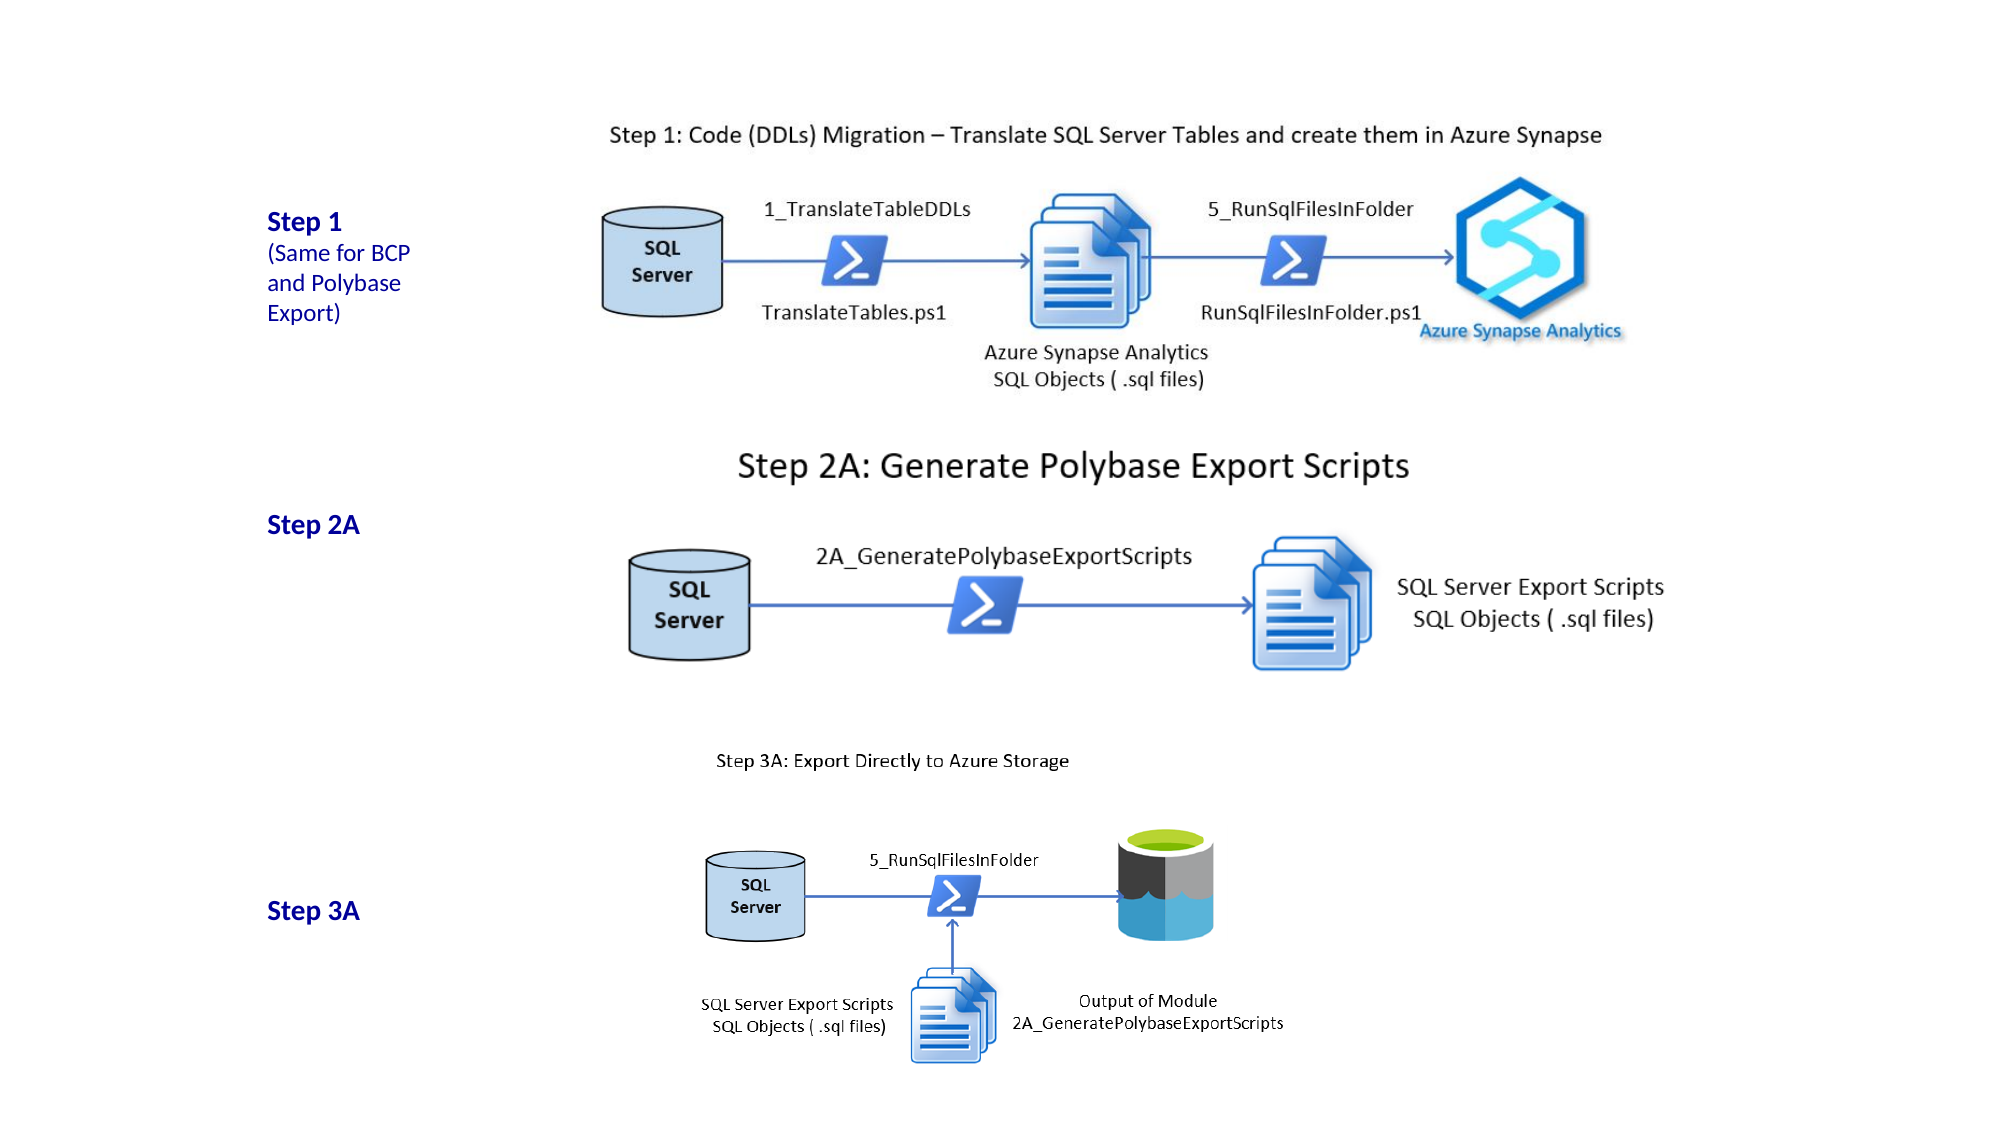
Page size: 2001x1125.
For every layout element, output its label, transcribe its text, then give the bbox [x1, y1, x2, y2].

text_box Step 3A [267, 890, 401, 926]
text_box Step 1 (Same for BCP and Polybase Export) [267, 201, 418, 327]
picture [512, 425, 1710, 1086]
text_box Step 2A [267, 505, 401, 541]
picture [592, 102, 1643, 410]
